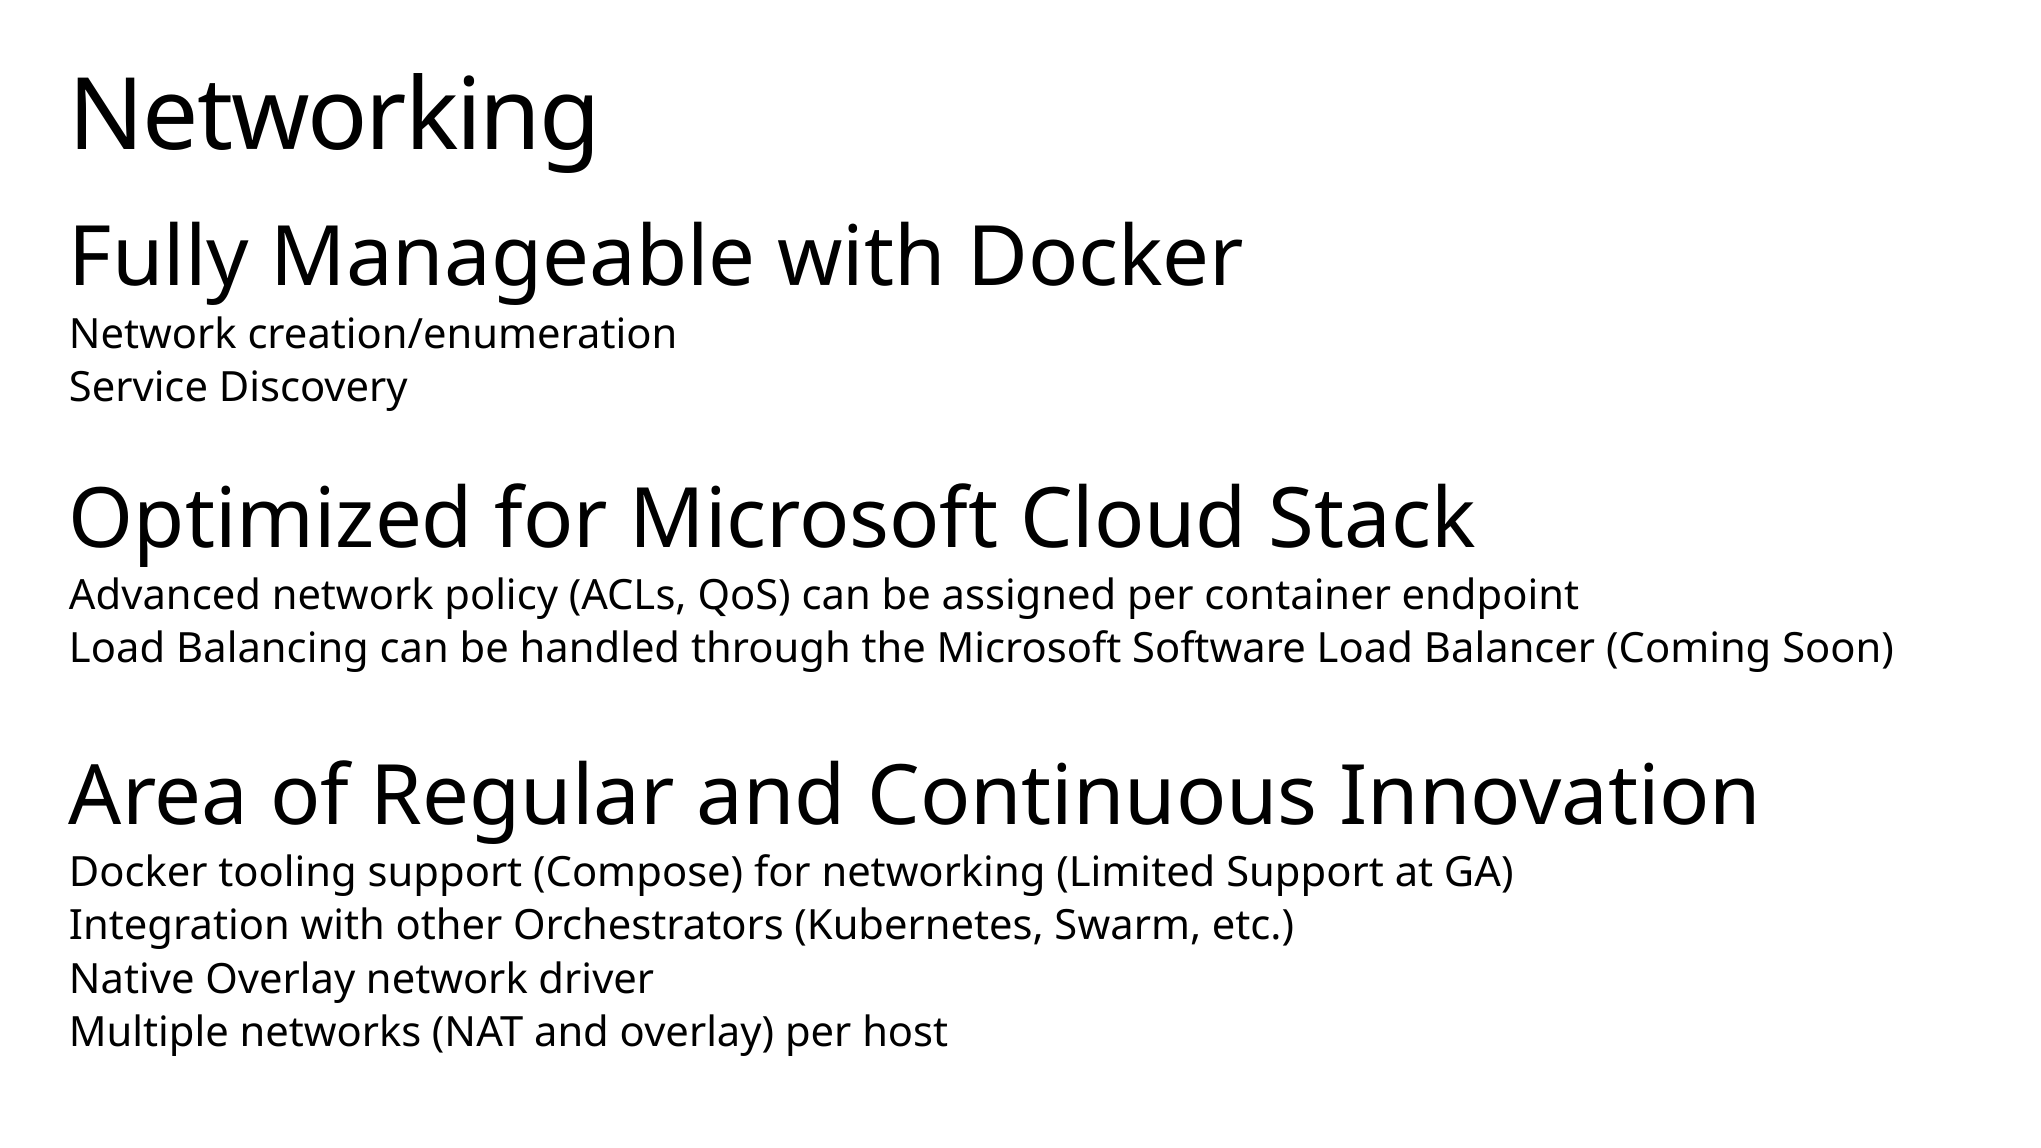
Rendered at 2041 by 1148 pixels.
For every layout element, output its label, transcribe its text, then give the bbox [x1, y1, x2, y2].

title Networking [45, 48, 1996, 198]
list Fully Manageable with Docker Network creation/enumeration Service Discovery Optimized for Microsoft Cloud Stack Advanced network policy (ACLs, QoS) can be assigned per container endpoint Load Balancing can be handled through the Microsoft Software Load Balancer (Coming Soon) Area of Regular and Continuous Innovation Docker tooling support (Compose) for networking (Limited Support at GA) Integration with other Orchestrators (Kubernetes, Swarm, etc.) Native Overlay network driver Multiple networks (NAT and overlay) per host [45, 198, 1996, 1124]
